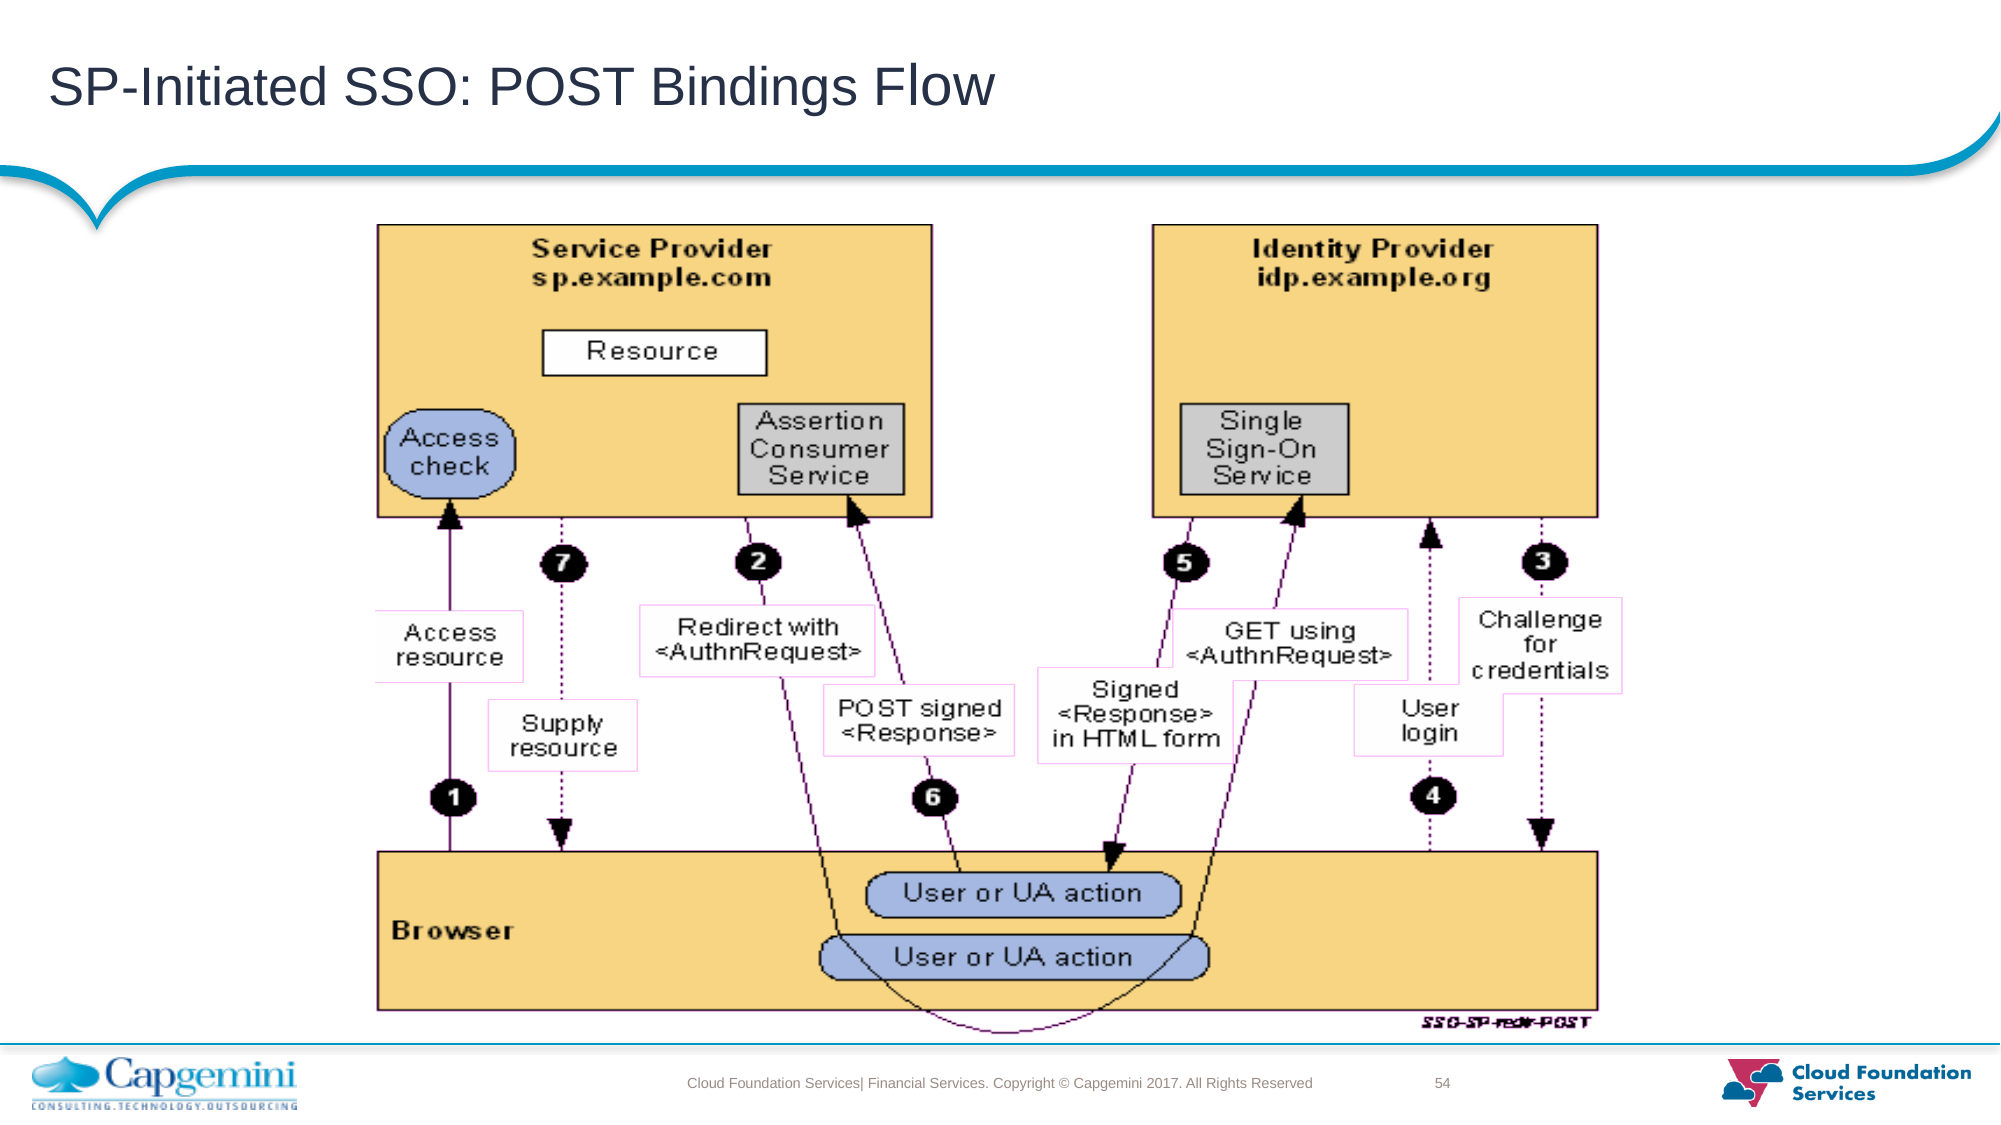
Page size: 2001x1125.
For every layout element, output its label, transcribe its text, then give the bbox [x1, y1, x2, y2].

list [374, 224, 1626, 1038]
picture [1720, 1059, 1974, 1107]
text_box SP-Initiated SSO: POST Bindings Flow [0, 0, 2000, 165]
picture [32, 1056, 297, 1110]
